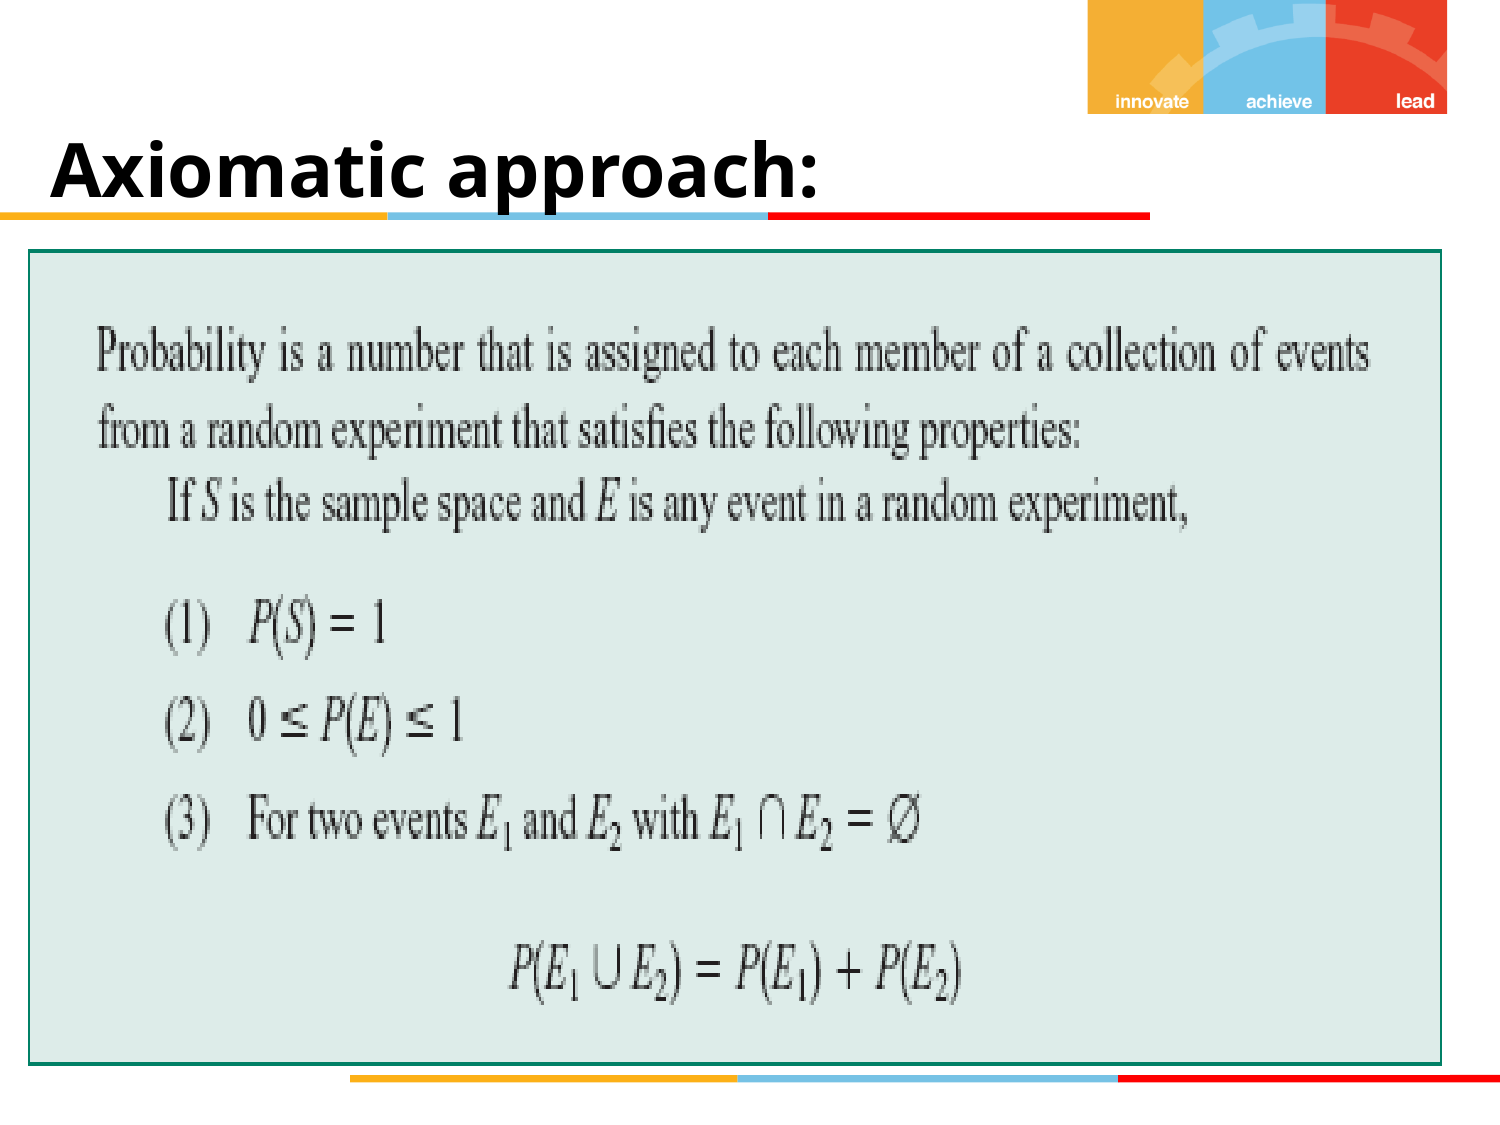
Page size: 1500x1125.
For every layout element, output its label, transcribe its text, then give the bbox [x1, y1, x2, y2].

picture [26, 237, 1451, 1076]
picture [1087, 0, 1448, 114]
title Axiomatic approach: [50, 75, 1054, 215]
